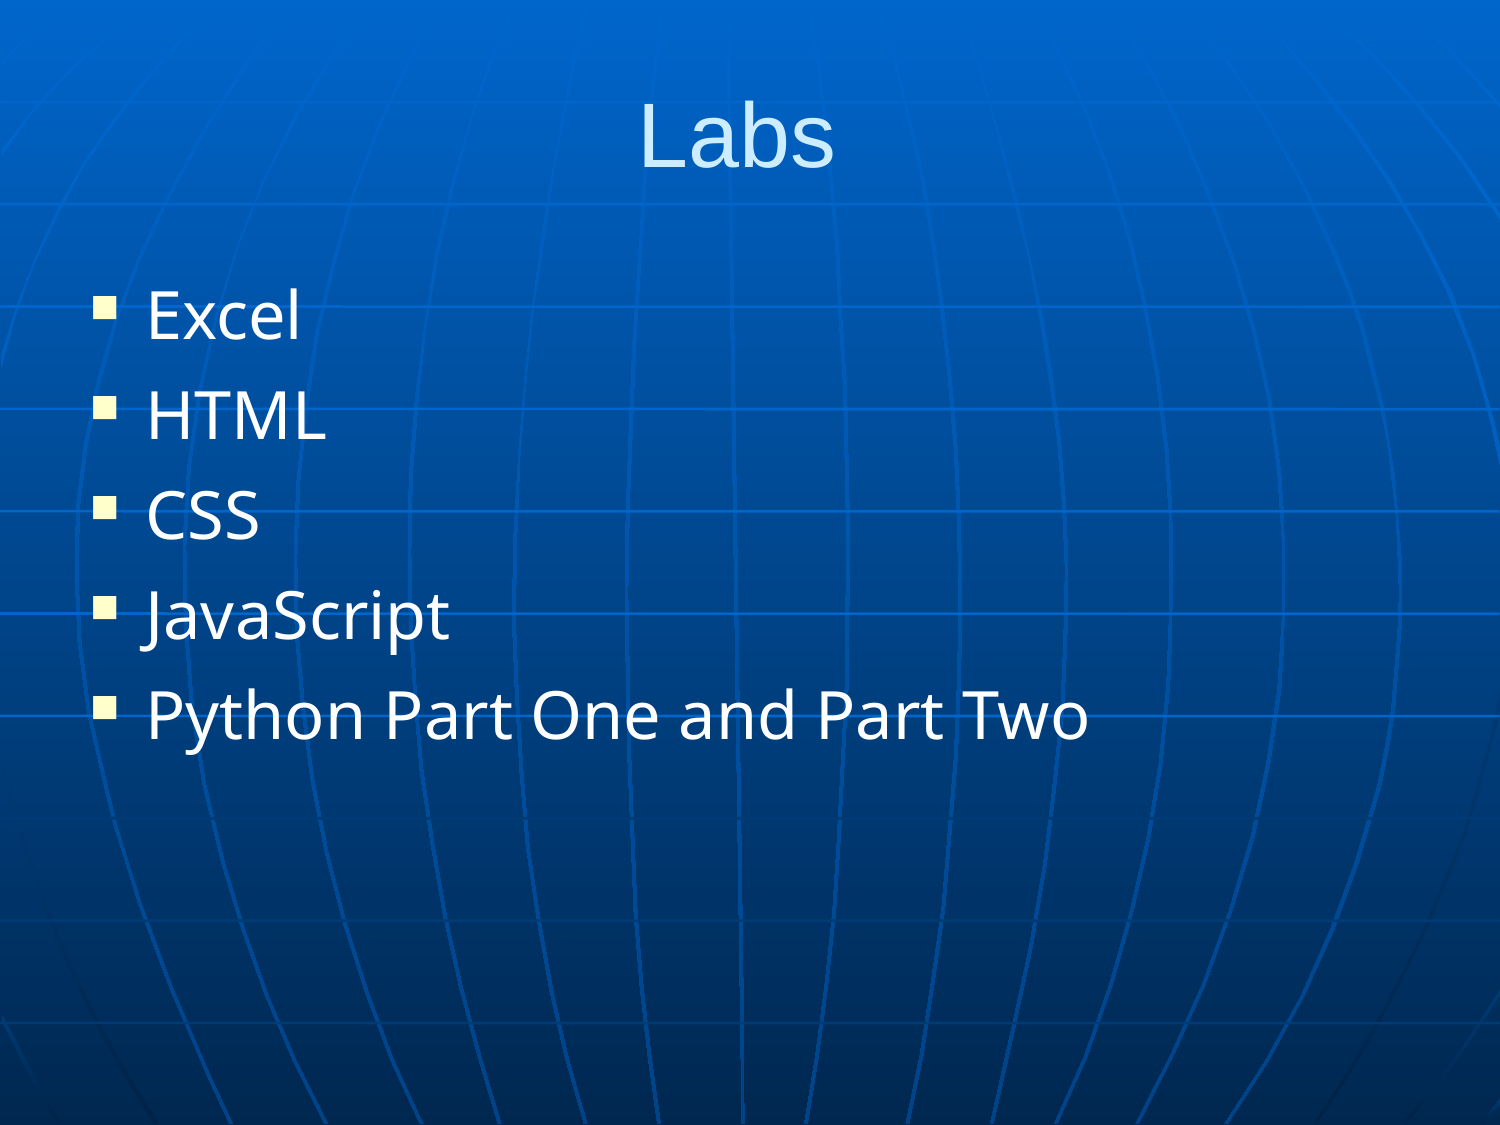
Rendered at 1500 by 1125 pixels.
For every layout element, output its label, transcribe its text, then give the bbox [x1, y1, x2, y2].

title Labs [75, 45, 1425, 232]
list Excel HTML CSS JavaScript Python Part One and Part Two [75, 262, 1425, 1006]
